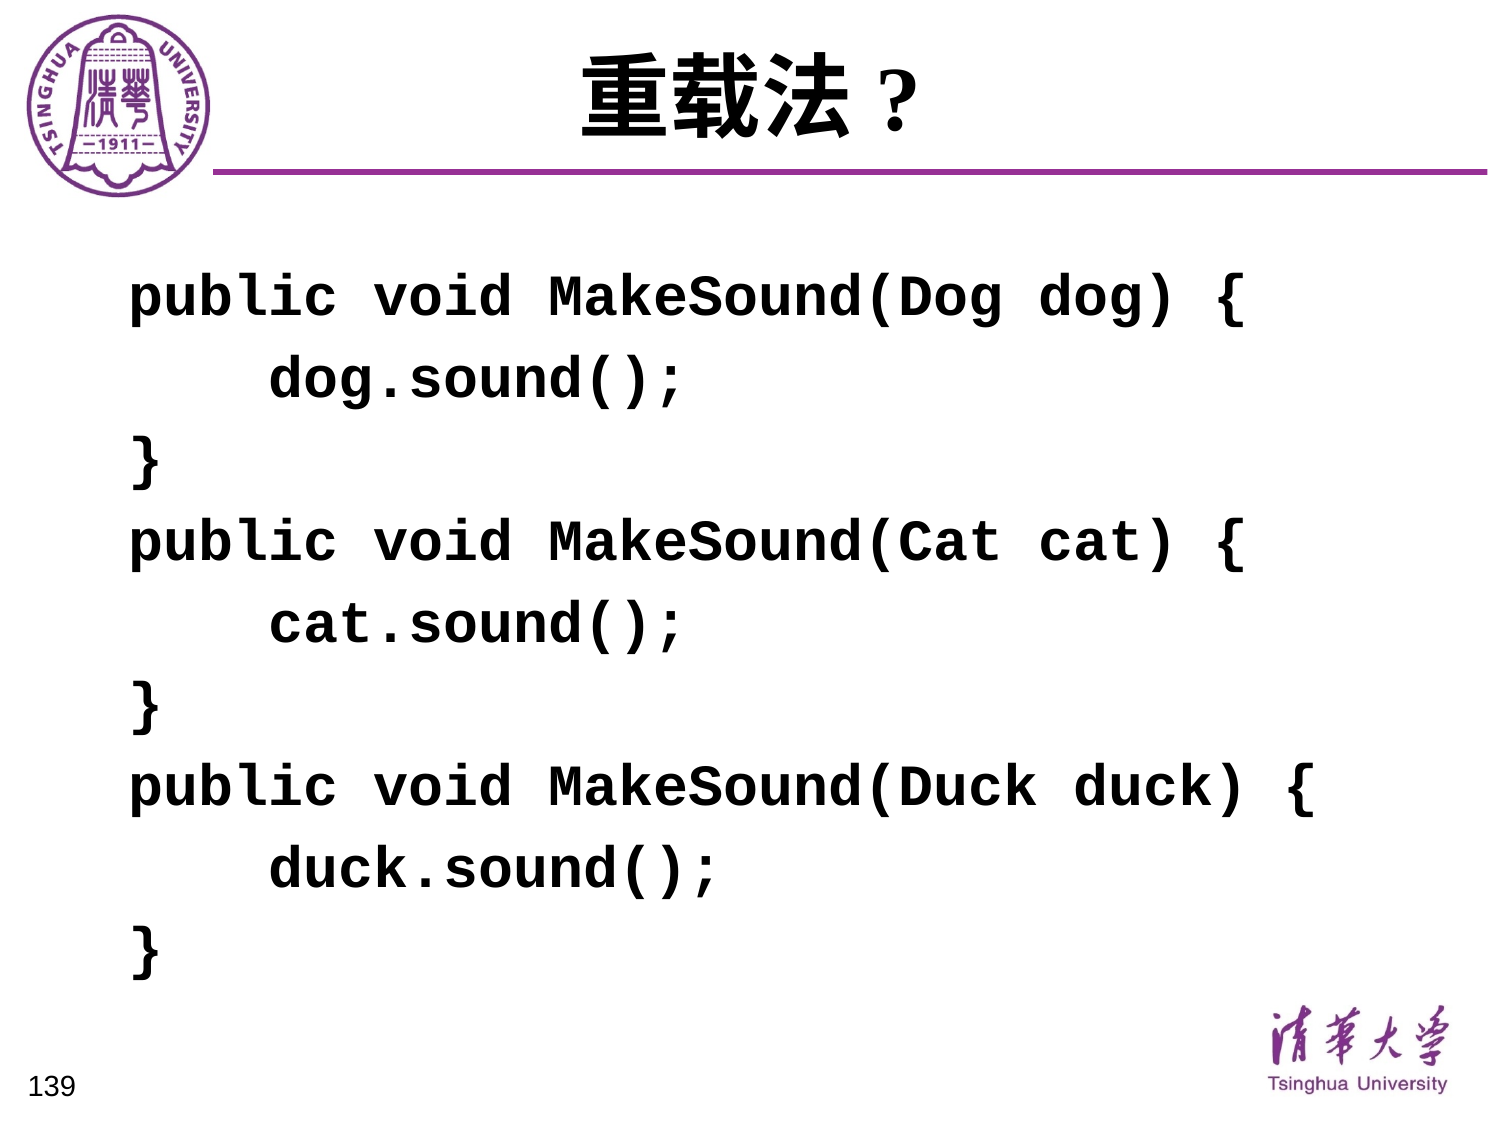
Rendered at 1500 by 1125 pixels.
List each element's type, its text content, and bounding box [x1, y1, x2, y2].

picture [1262, 999, 1454, 1101]
text_box public void MakeSound(Dog dog) { dog.sound(); } public void MakeSound(Cat cat) { cat.sound(); } public void MakeSound(Duck duck) { duck.sound(); } [113, 249, 1334, 988]
picture [24, 12, 213, 37]
picture [24, 151, 213, 200]
footer 139 [12, 1059, 176, 1125]
title 重载法? [24, 37, 1476, 151]
